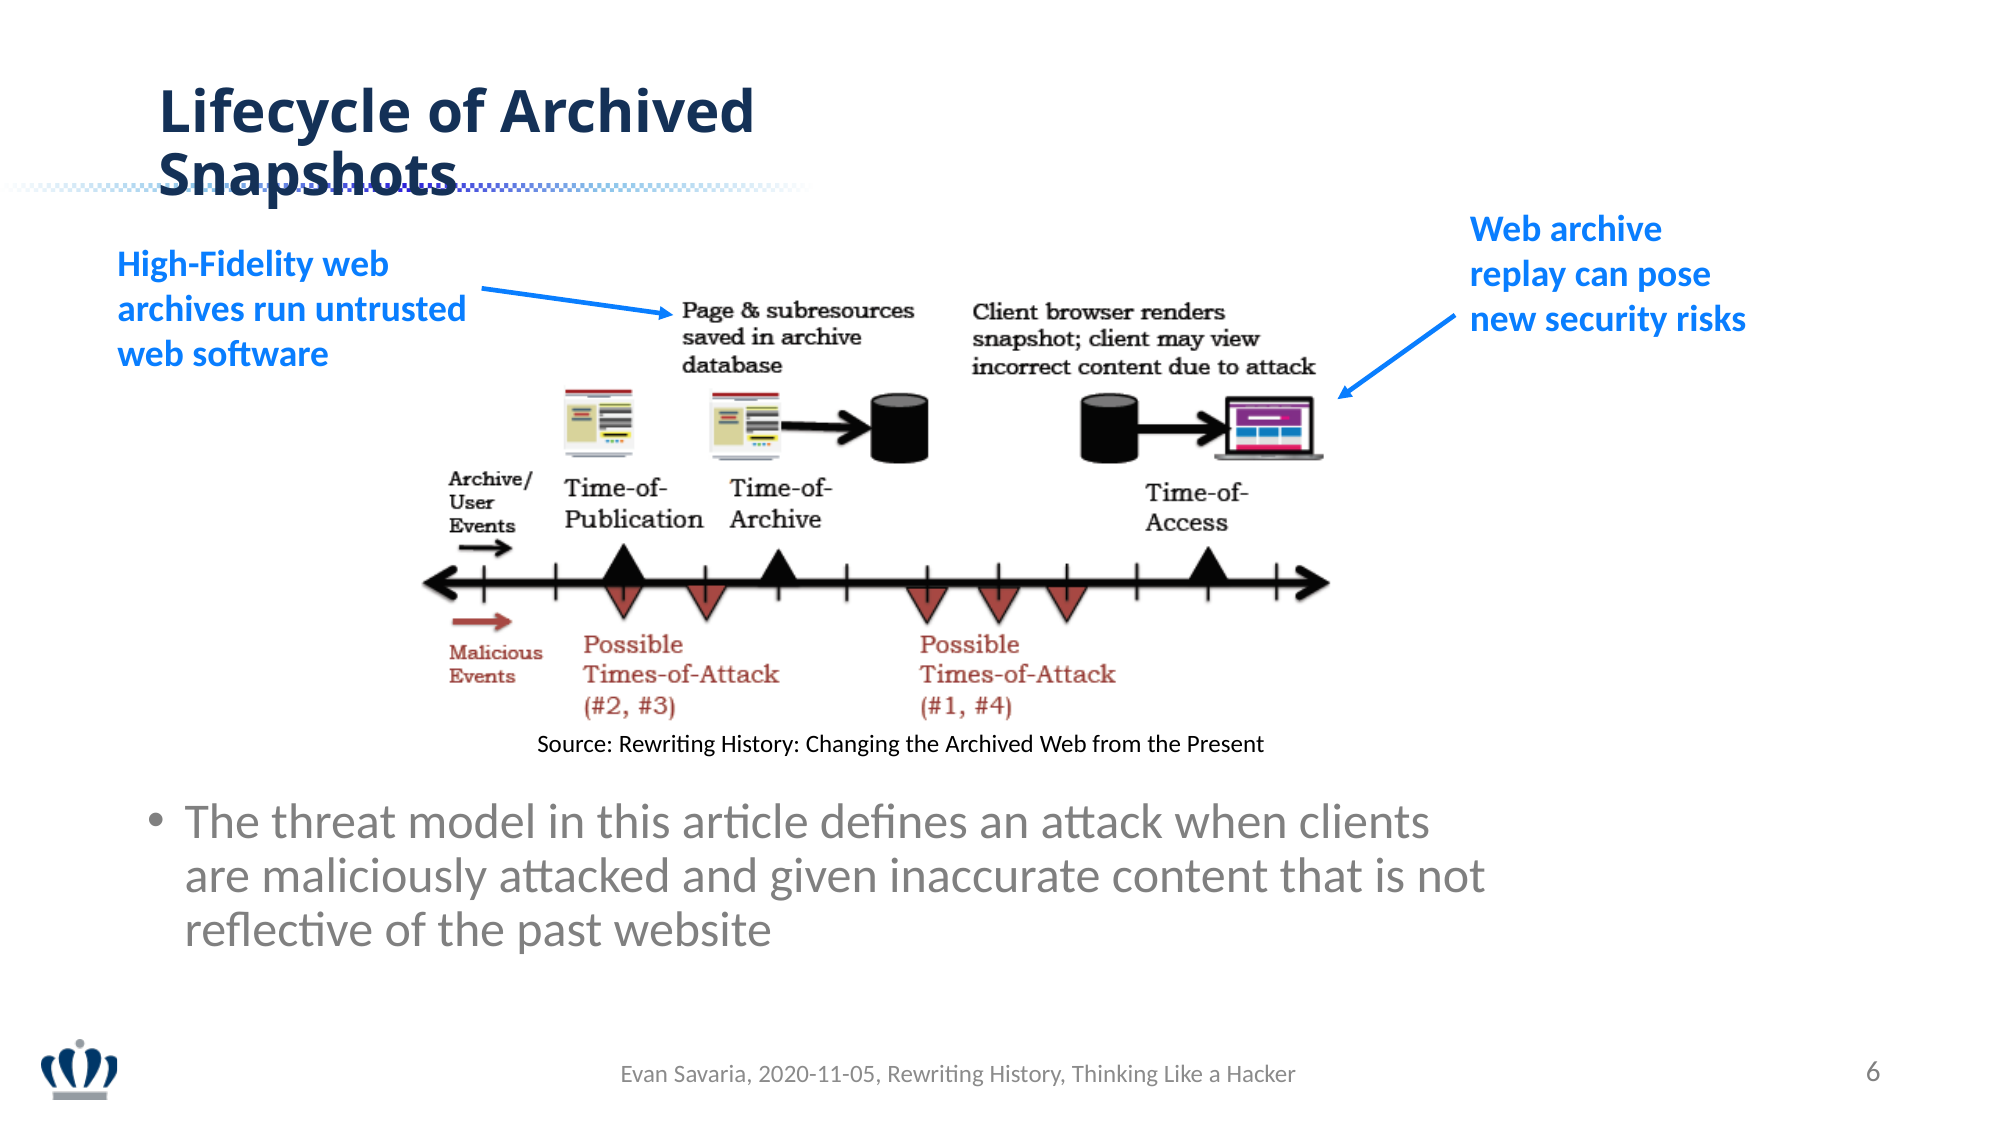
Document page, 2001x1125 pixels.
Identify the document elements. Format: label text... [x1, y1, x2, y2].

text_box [1337, 314, 1456, 400]
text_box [481, 288, 674, 315]
list The threat model in this article defines an attack when clients are maliciously attacked and given inaccurate content that is not reflective of the past website [132, 787, 1521, 995]
text_box Web archive replay can pose new security risks [1455, 196, 1775, 347]
picture [400, 196, 1374, 733]
text_box High-Fidelity web archives run untrusted web software [102, 231, 400, 382]
text_box Source: Rewriting History: Changing the Archived Web from the Present [522, 719, 1650, 795]
list Lifecycle of Archived Snapshots [143, 75, 1007, 220]
text_box Evan Savaria, 2020-11-05, Rewriting History, Thinking Like a Hacker [502, 1049, 1416, 1095]
text_box 6 [1851, 1044, 1923, 1095]
